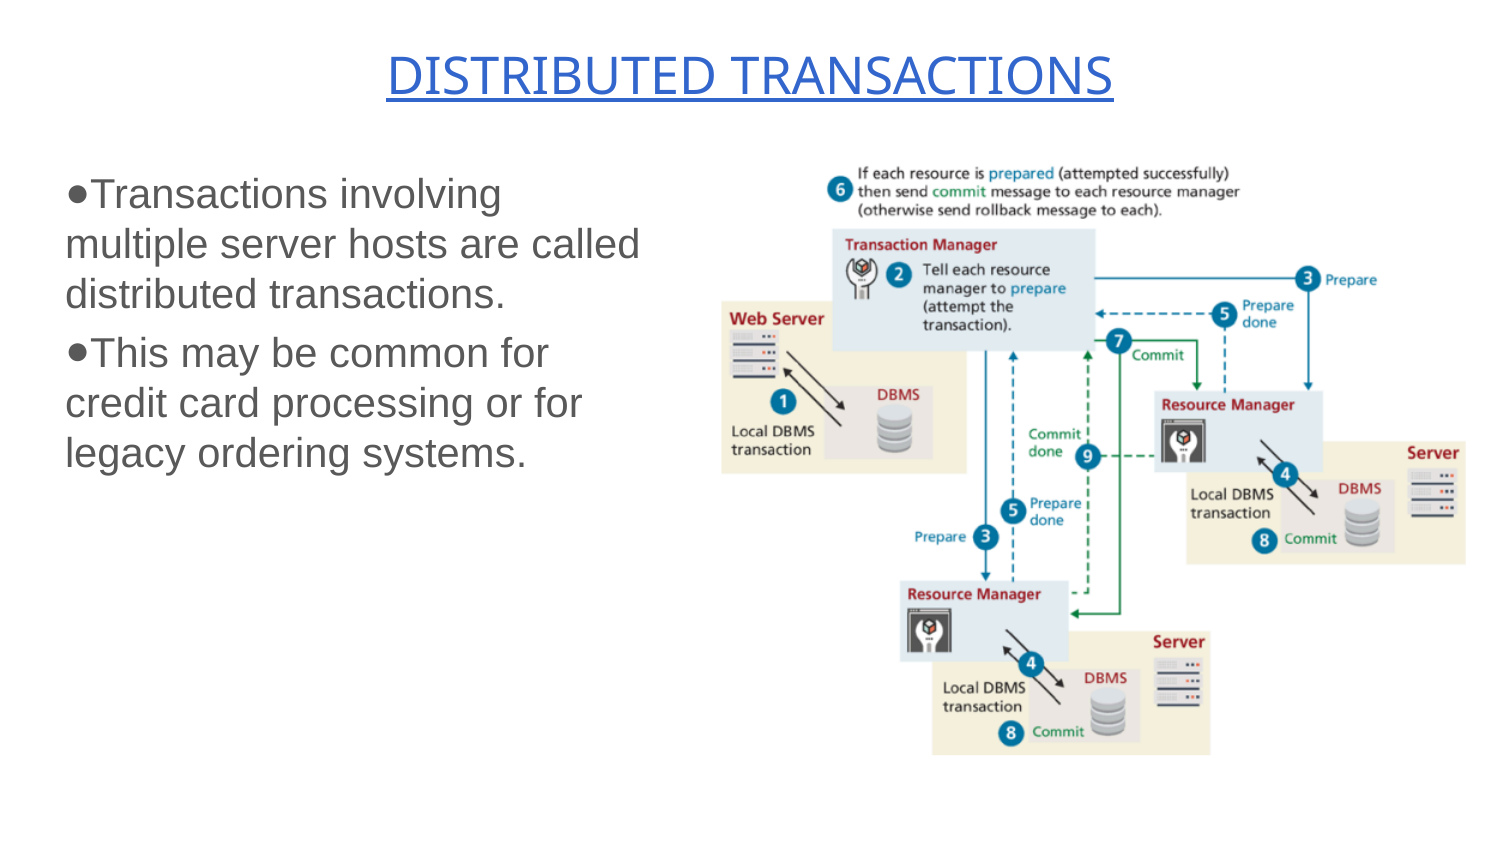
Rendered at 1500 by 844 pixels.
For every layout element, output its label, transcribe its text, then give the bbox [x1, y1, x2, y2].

picture [712, 159, 1474, 760]
title DISTRIBUTED TRANSACTIONS [0, 37, 1500, 110]
subtitle Transactions involving multiple server hosts are called distributed transactions. This may be common for credit card processing or for legacy ordering systems. [50, 159, 663, 810]
